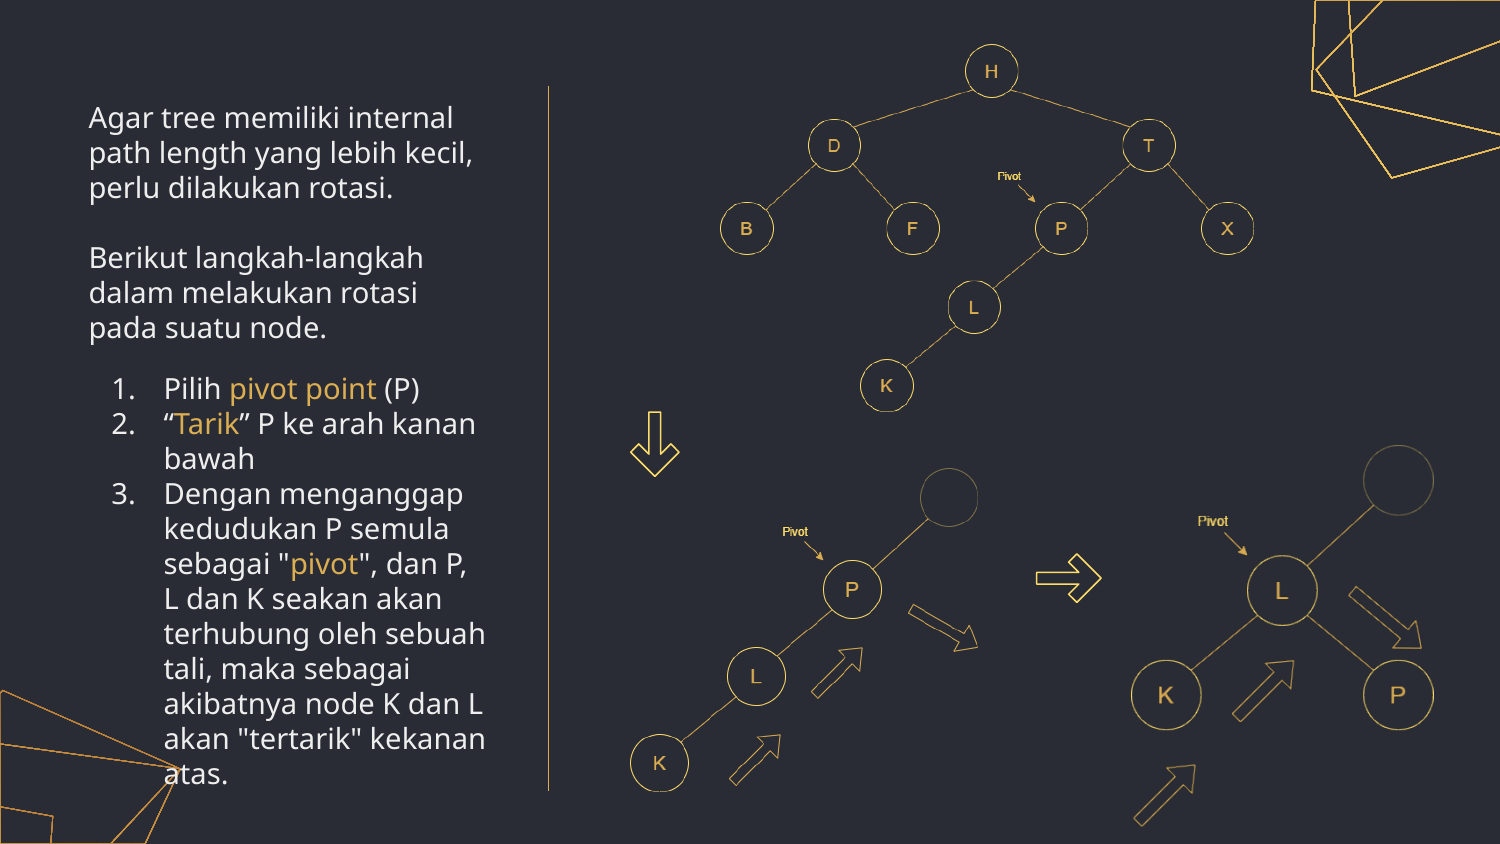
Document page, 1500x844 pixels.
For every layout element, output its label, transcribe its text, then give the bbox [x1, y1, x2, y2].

text_box [630, 412, 680, 467]
text_box Agar tree memiliki internal path length yang lebih kecil, perlu dilakukan rotasi. Berikut langkah-langkah dalam melakukan rotasi pada suatu node. [73, 84, 504, 355]
text_box [1036, 553, 1102, 603]
text_box Pilih pivot point (P) “Tarik” P ke arah kanan bawah Dengan menganggap kedudukan P semula sebagai "pivot", dan P, L dan K seakan akan terhubung oleh sebuah tali, maka sebagai akibatnya node K dan L akan "tertarik" kekanan atas. [73, 355, 504, 806]
picture [630, 468, 978, 792]
picture [1131, 445, 1434, 828]
picture [720, 44, 1254, 413]
